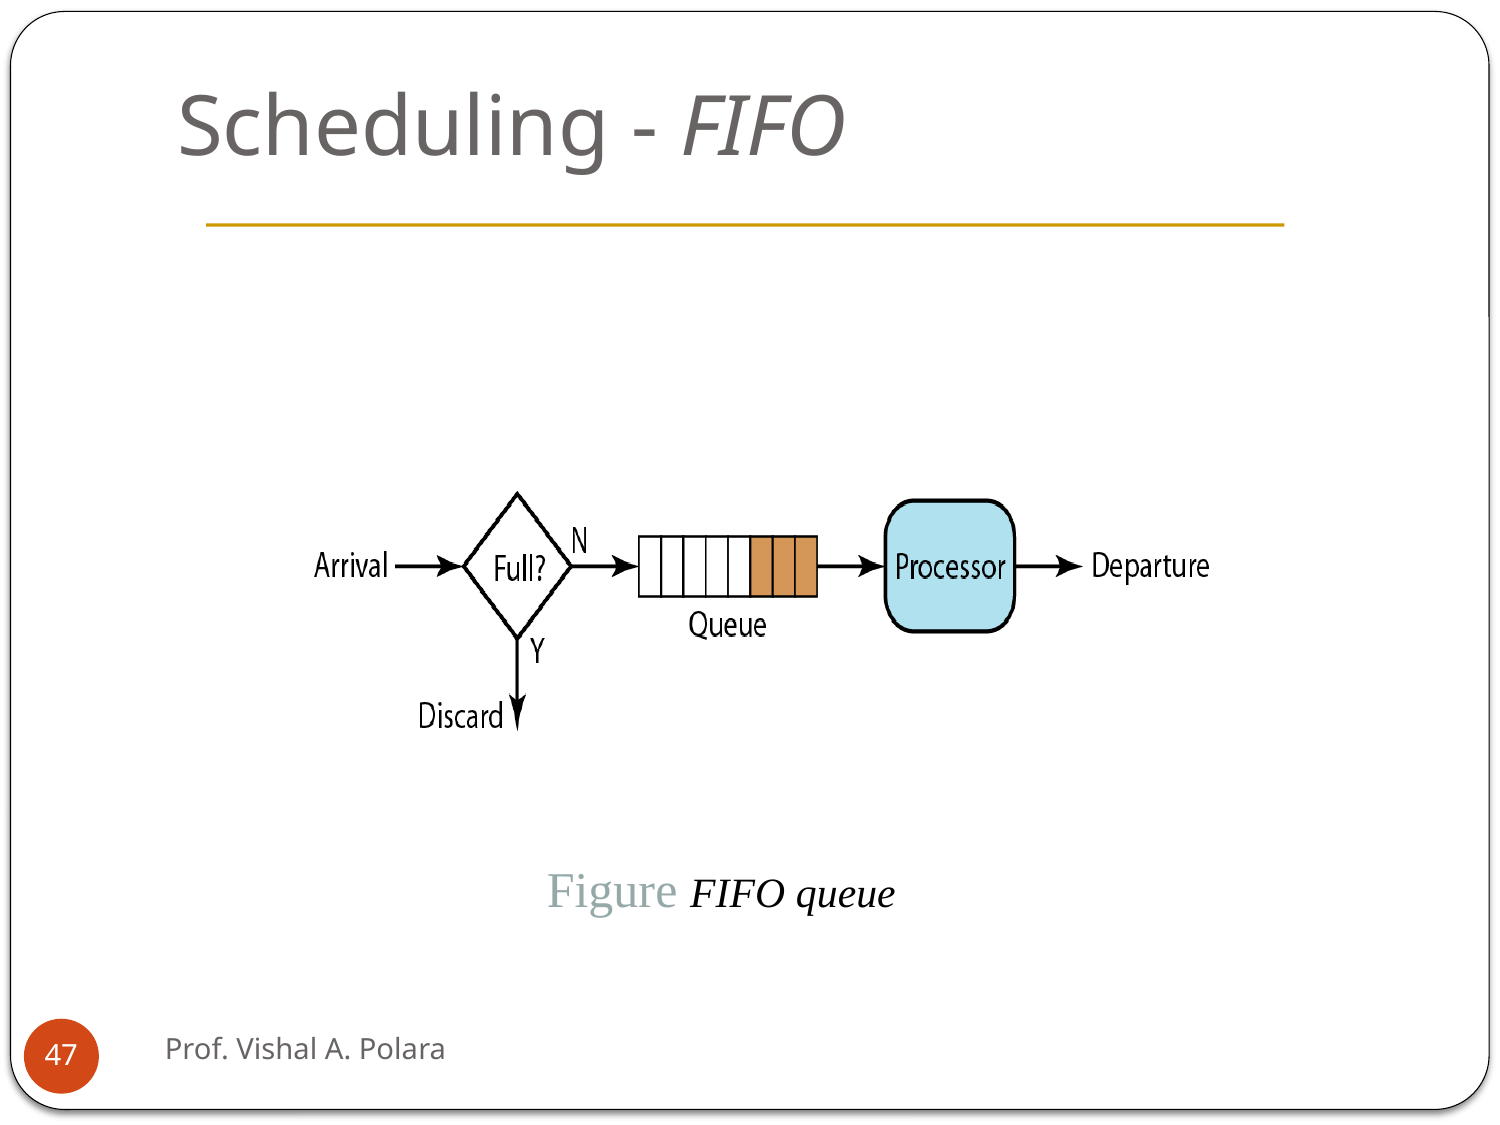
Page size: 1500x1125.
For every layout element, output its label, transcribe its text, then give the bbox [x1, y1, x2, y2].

text_box Figure FIFO queue [532, 849, 911, 925]
title Scheduling - FIFO [162, 0, 1393, 188]
footer Prof. Vishal A. Polara [150, 1012, 800, 1088]
slide_number 47 [23, 1018, 99, 1094]
picture [312, 491, 1210, 738]
